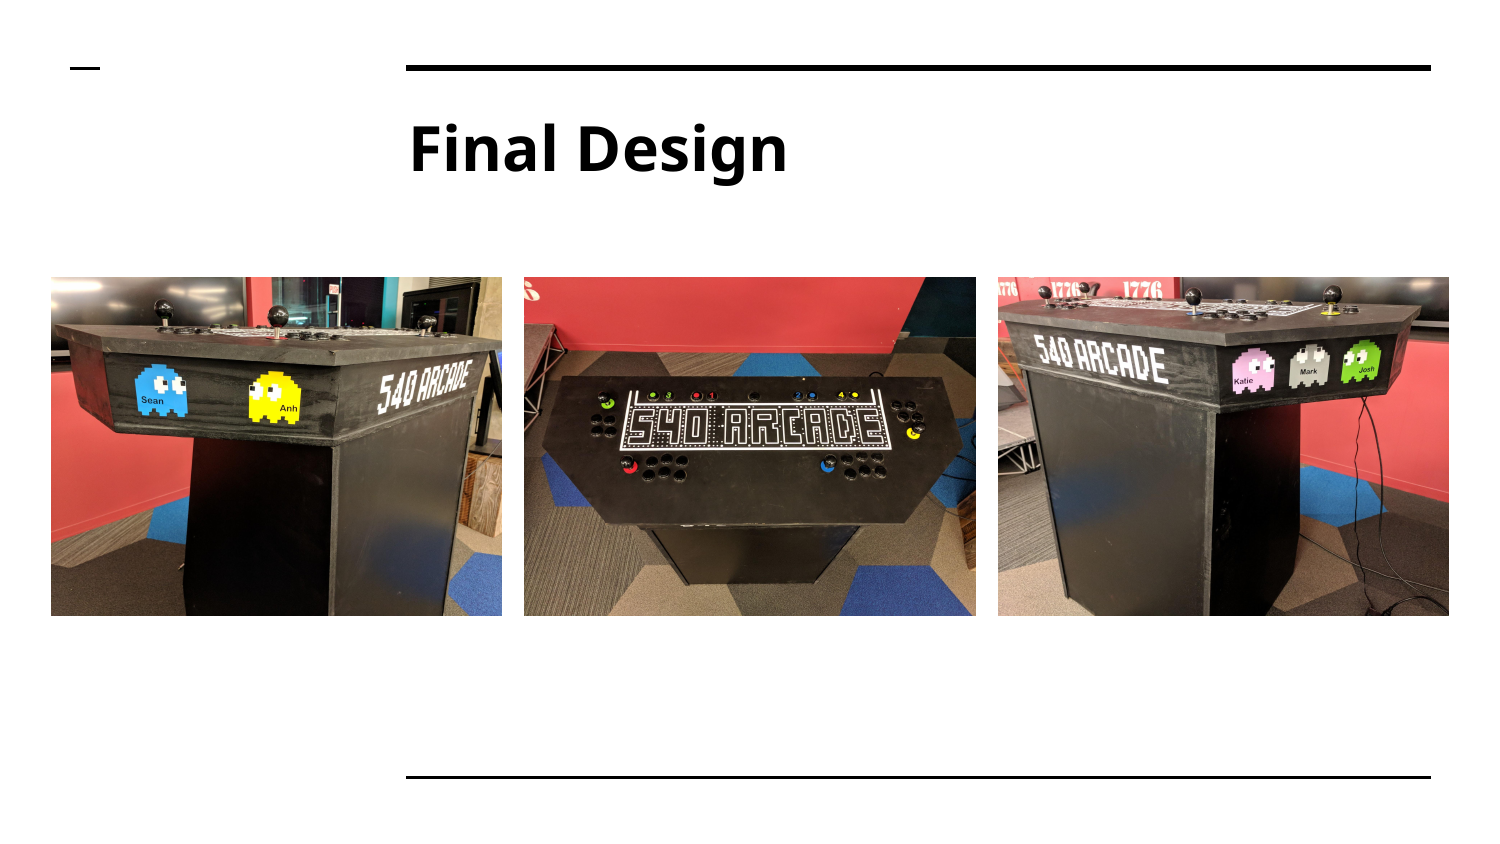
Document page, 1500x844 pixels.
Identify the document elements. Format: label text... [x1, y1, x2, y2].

picture [50, 277, 502, 616]
picture [524, 277, 976, 616]
title Final Design [393, 94, 1431, 199]
picture [998, 277, 1450, 616]
